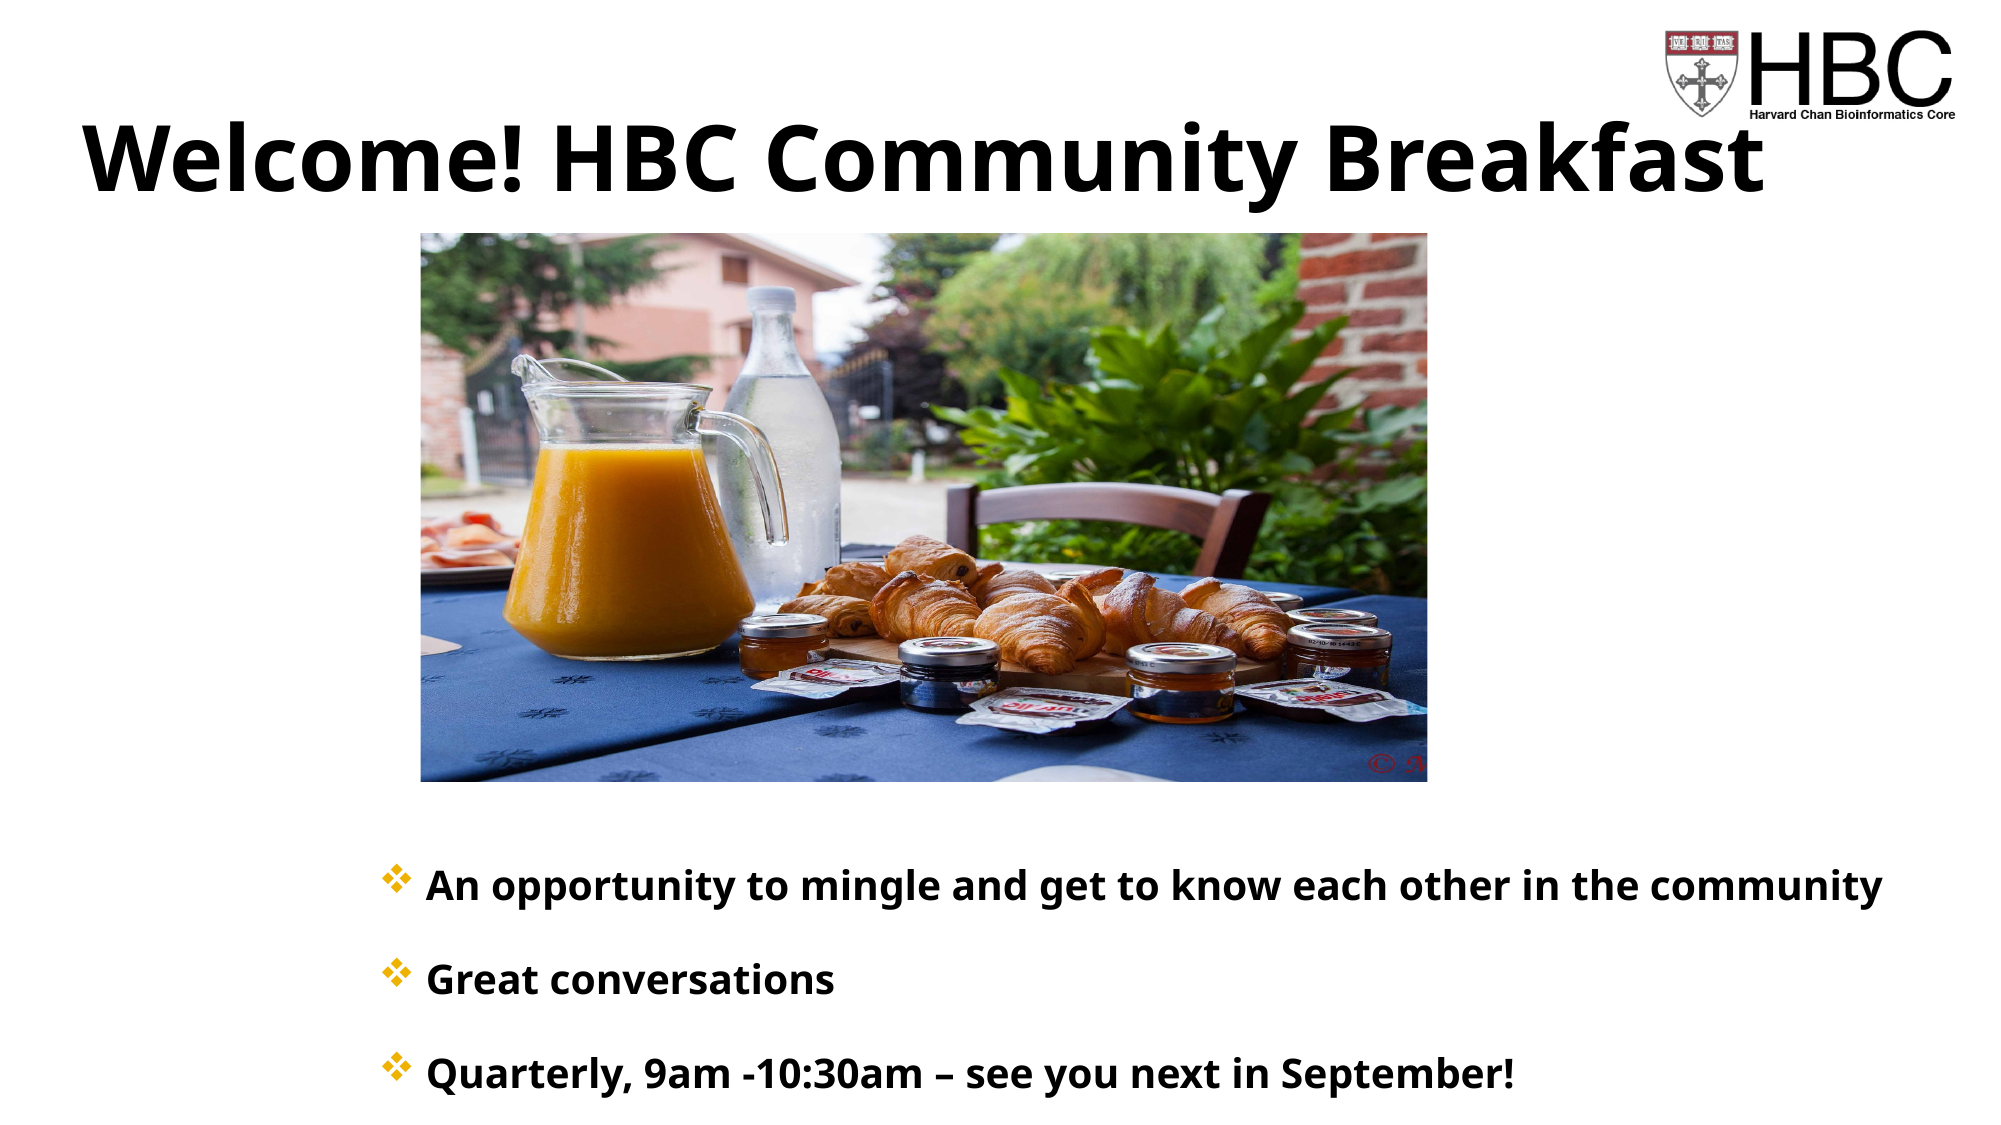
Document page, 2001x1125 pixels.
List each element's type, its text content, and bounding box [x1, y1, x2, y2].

list An opportunity to mingle and get to know each other in the community Great conversations Quarterly, 9am -10:30am – see you next in September! [363, 827, 1907, 1116]
picture [1651, 9, 1966, 141]
picture [419, 232, 1428, 783]
text_box Welcome! HBC Community Breakfast [67, 53, 1933, 271]
